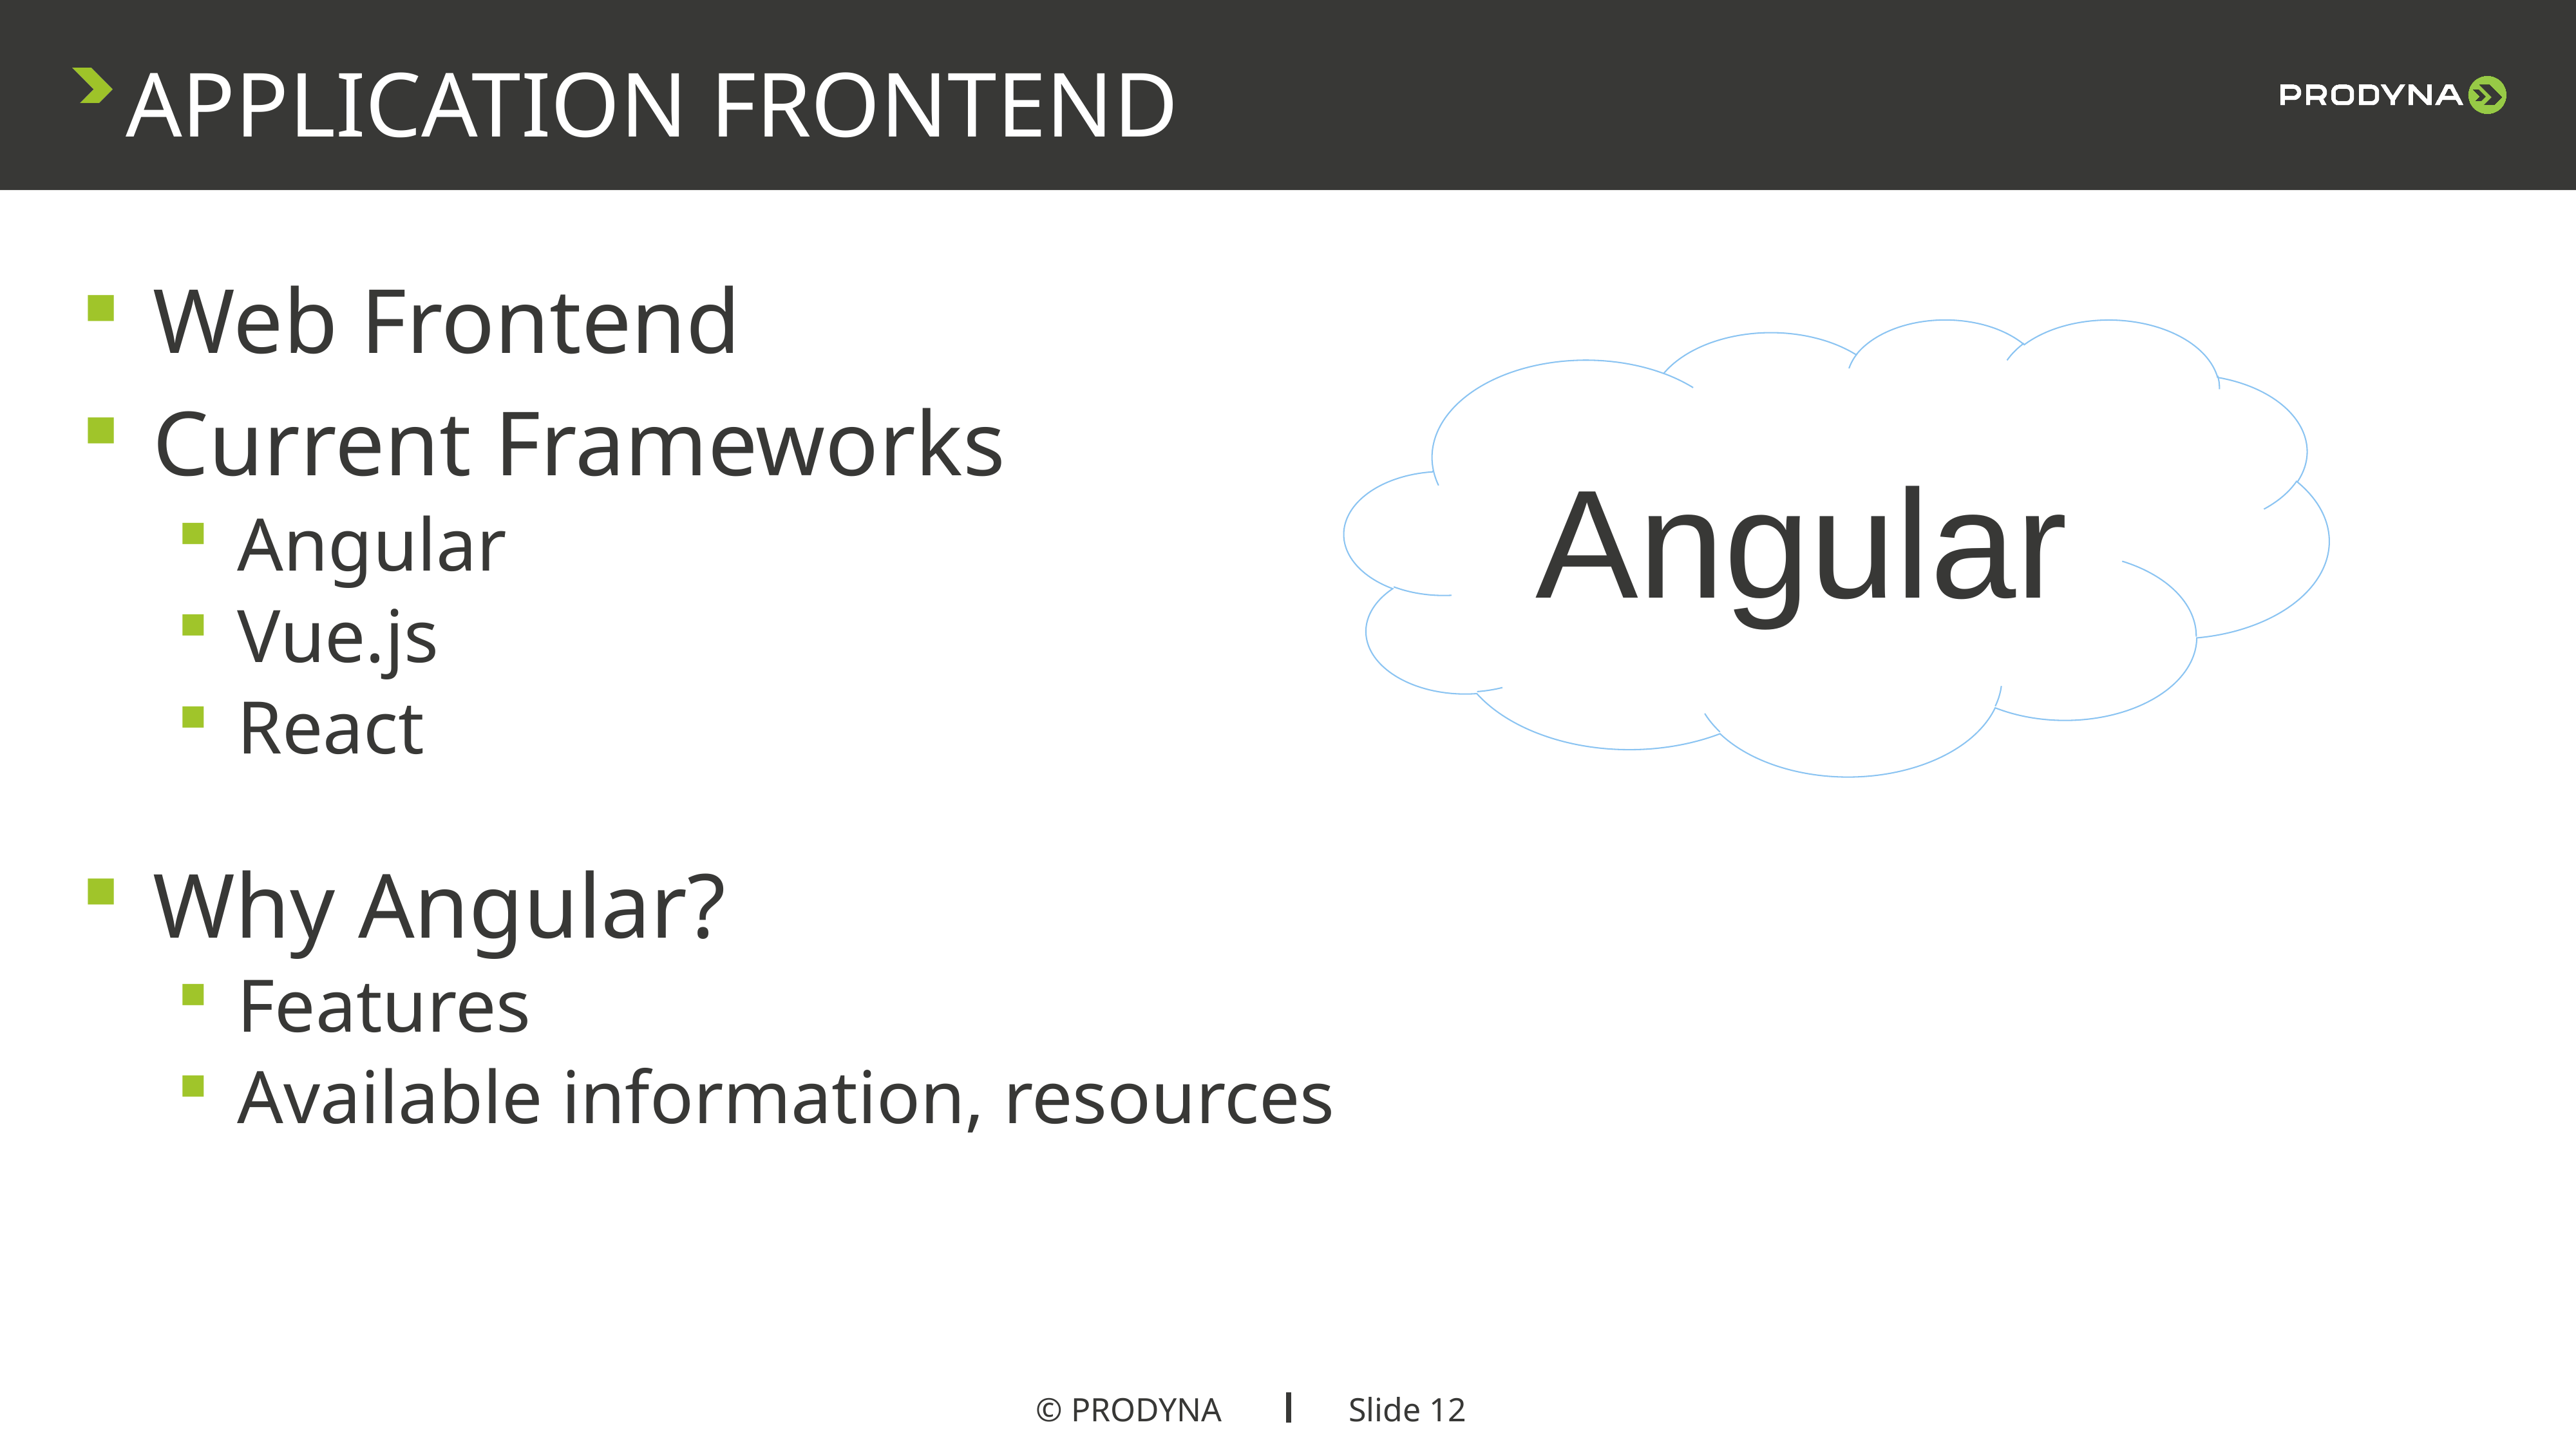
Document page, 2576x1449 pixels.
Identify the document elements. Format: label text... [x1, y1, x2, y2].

list APPLICATION FRONTEND [116, 55, 2237, 137]
list Web Frontend Current Frameworks Angular Vue.js React Why Angular? Features Available information, resources [71, 272, 2506, 1364]
text_box Angular [1343, 319, 2330, 778]
picture [2280, 76, 2506, 114]
picture [72, 68, 113, 103]
